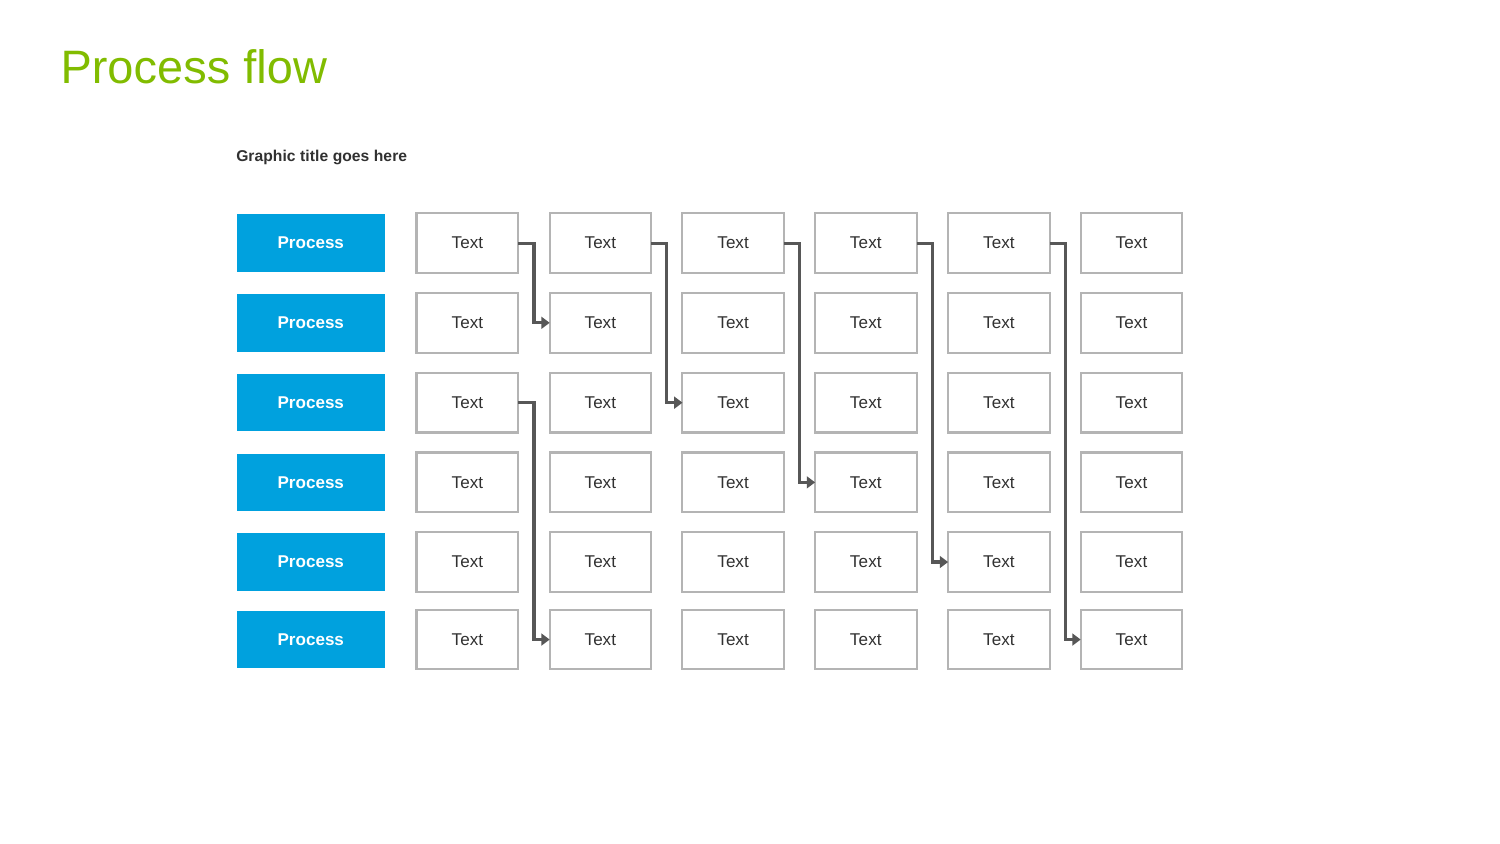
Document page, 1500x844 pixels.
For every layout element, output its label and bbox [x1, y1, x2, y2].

text_box [682, 532, 784, 592]
text_box [814, 609, 917, 670]
text_box [235, 452, 386, 513]
text_box [235, 609, 386, 670]
title [60, 36, 1437, 95]
text_box [236, 146, 408, 166]
text_box [416, 213, 1183, 670]
text_box [235, 292, 386, 353]
text_box [682, 609, 784, 670]
text_box [235, 213, 386, 273]
text_box [235, 372, 386, 433]
text_box [235, 532, 386, 592]
